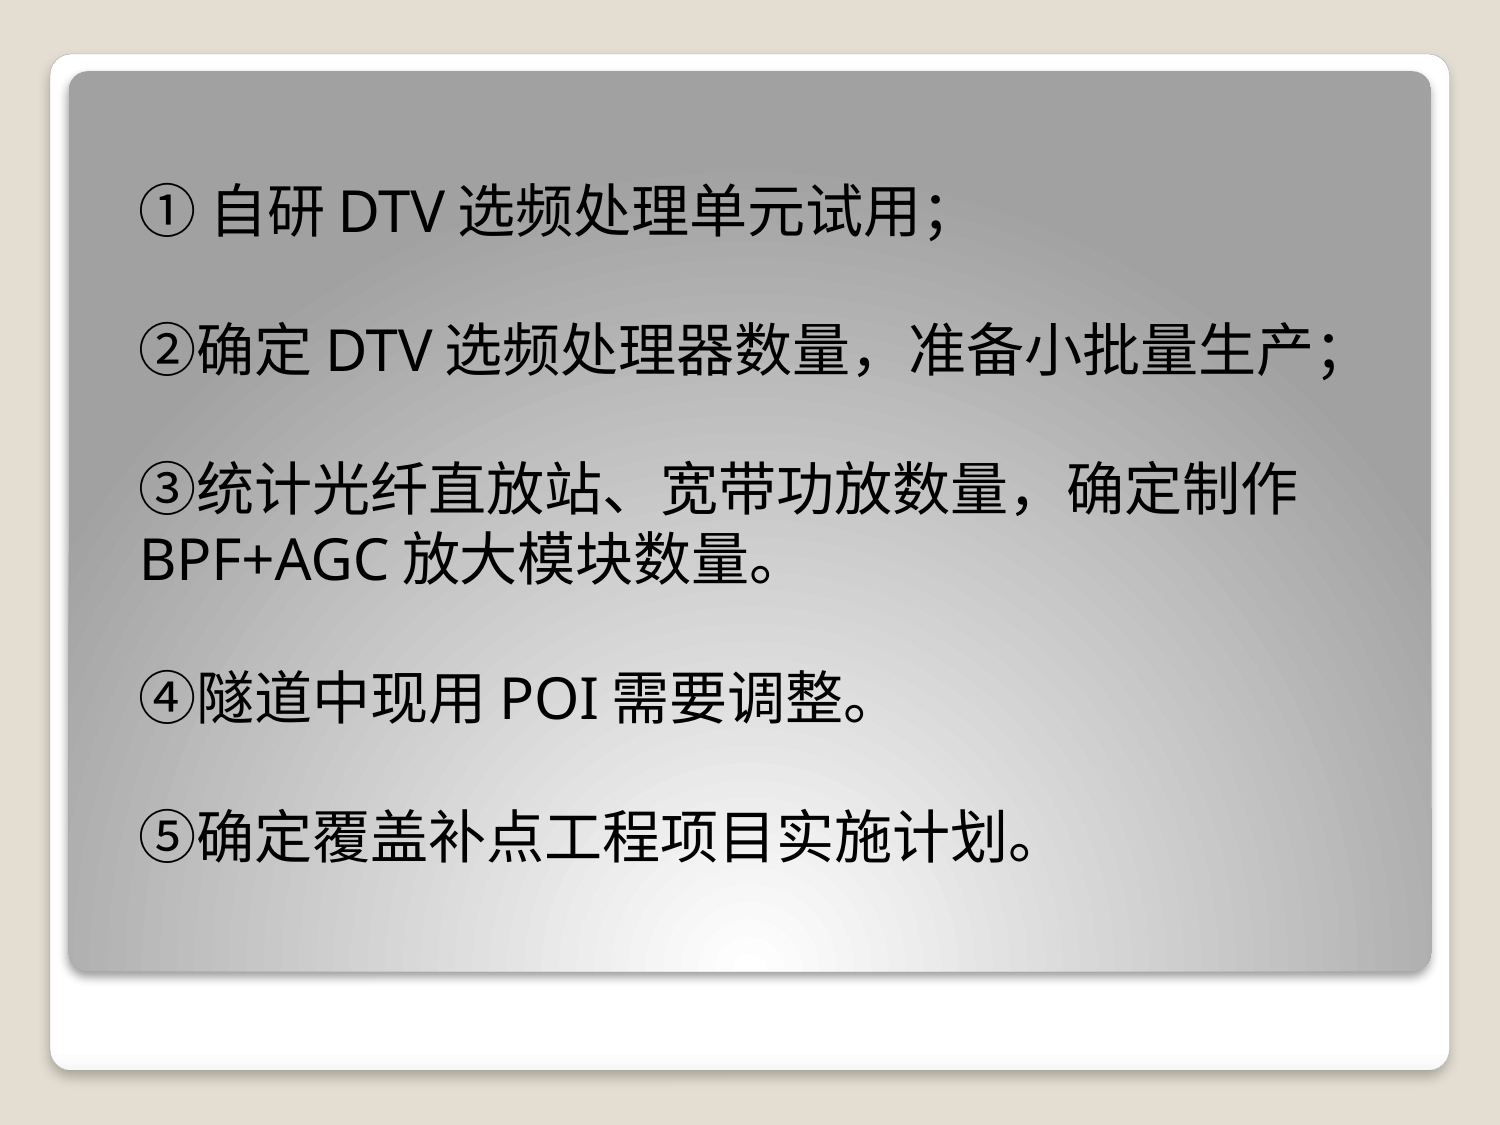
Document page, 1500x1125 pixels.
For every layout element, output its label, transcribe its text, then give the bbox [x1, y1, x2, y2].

title ①自研DTV选频处理单元试用； ②确定DTV选频处理器数量，准备小批量生产； ③统计光纤直放站、宽带功放数量，确定制作BPF+AGC放大模块数量。 ④隧道中现用POI需要调整。 ⑤确定覆盖补点工程项目实施计划。 [123, 113, 1400, 941]
